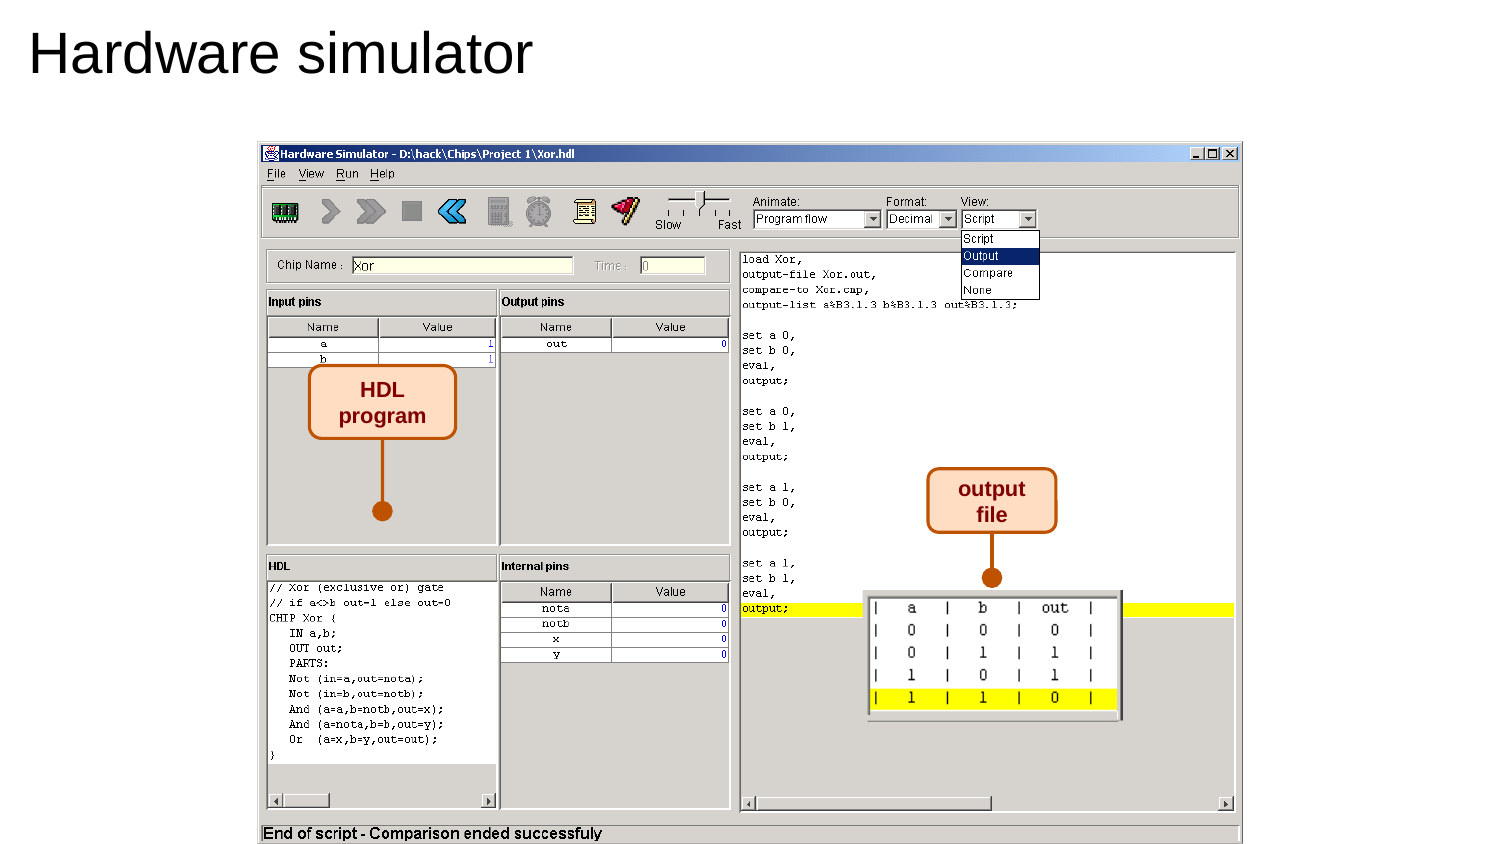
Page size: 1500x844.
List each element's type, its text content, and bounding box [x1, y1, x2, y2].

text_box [862, 468, 1163, 723]
title Hardware simulator [13, 0, 1308, 163]
picture [257, 141, 1243, 844]
